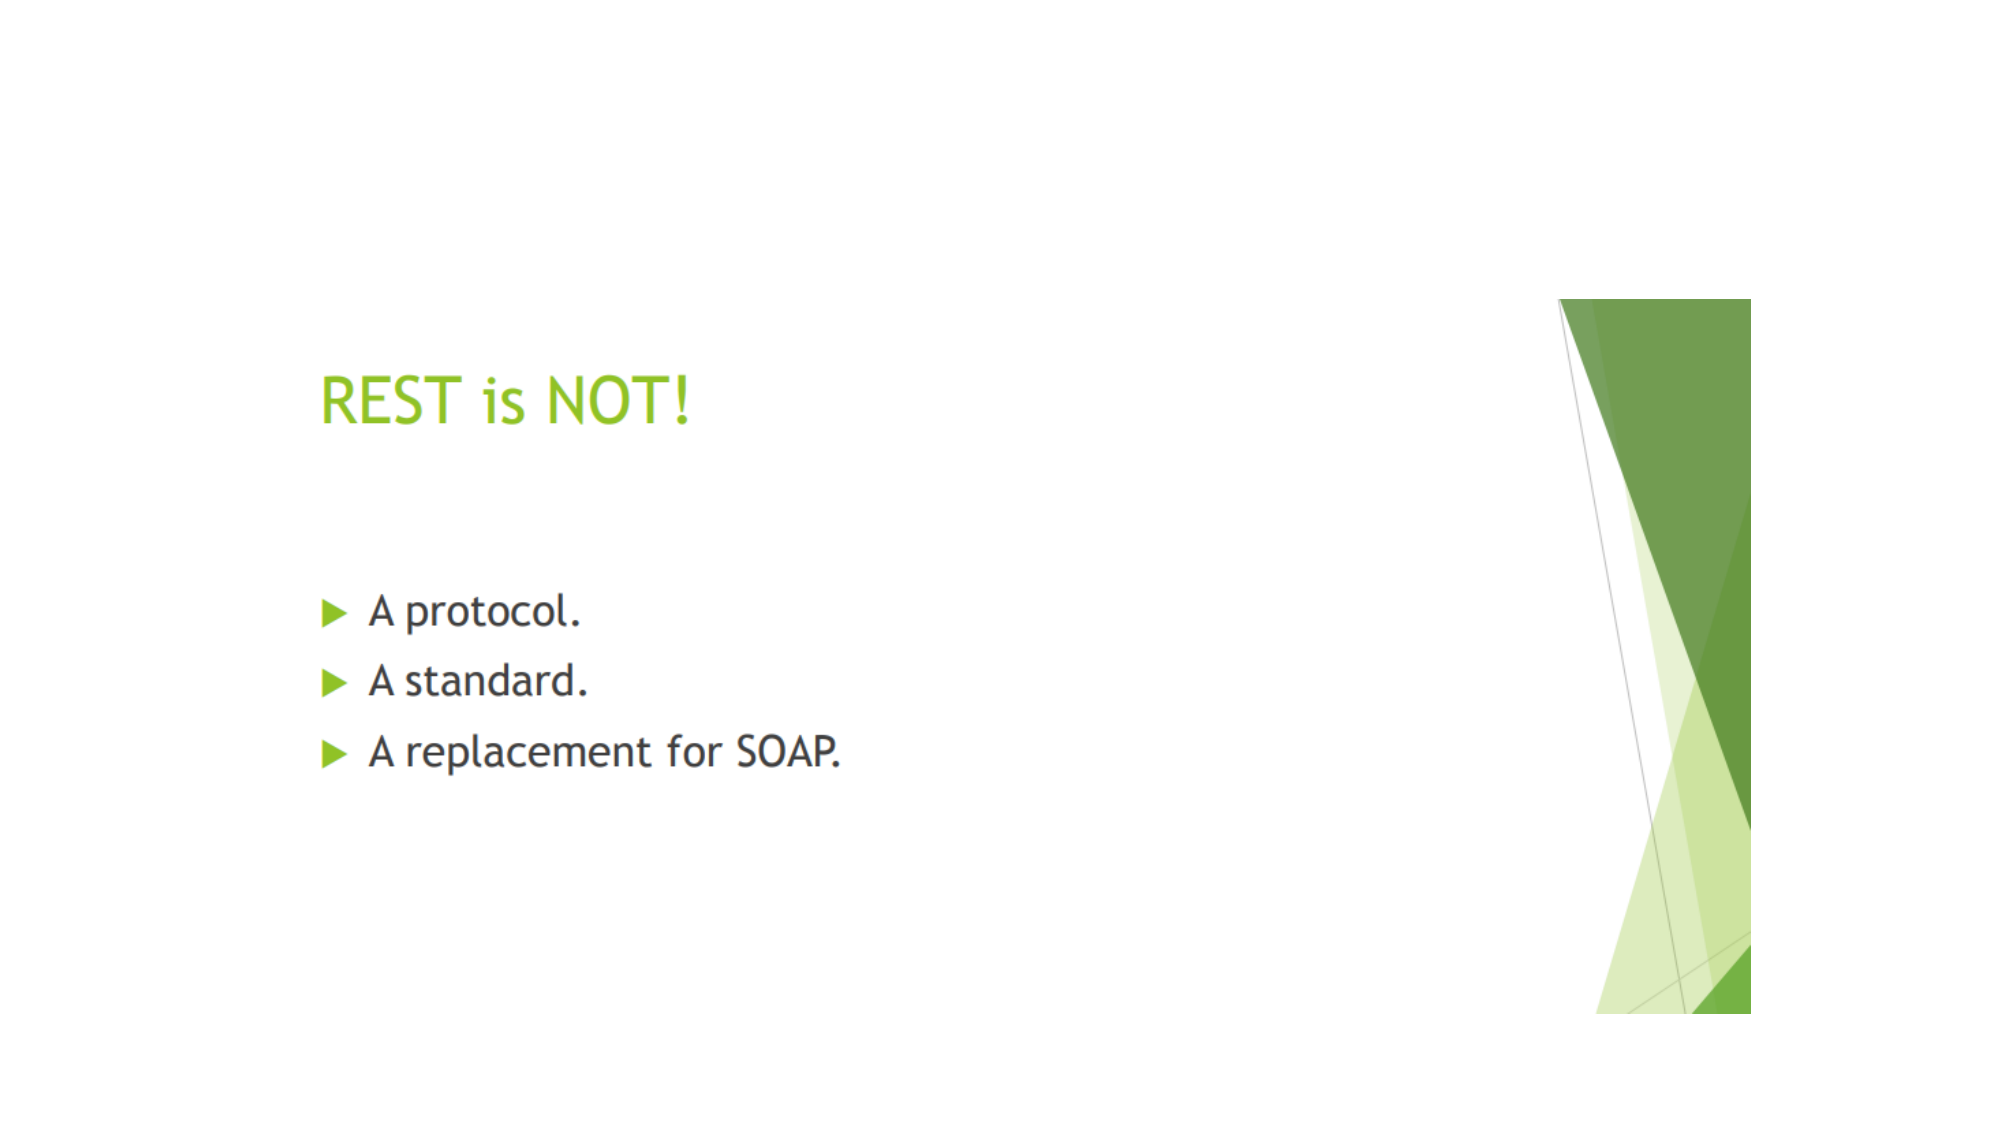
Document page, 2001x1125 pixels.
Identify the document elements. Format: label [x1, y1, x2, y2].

list [249, 299, 1751, 1014]
